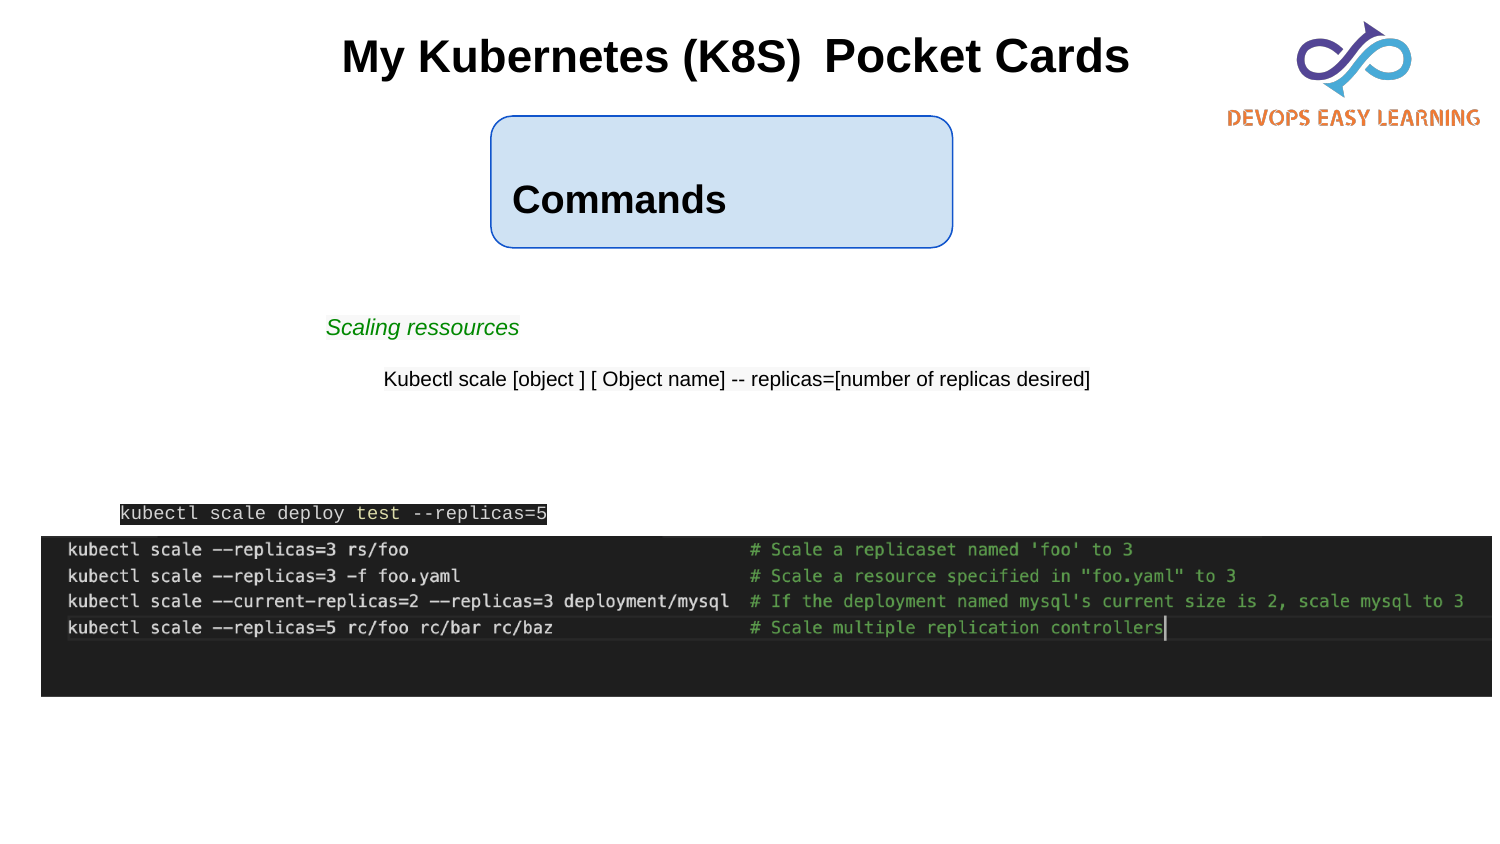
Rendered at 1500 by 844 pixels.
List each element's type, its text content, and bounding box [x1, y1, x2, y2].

text_box kubectl scale deploy test --replicas=5 [104, 474, 1127, 534]
text_box Scaling ressources [310, 297, 1075, 391]
text_box [474, 233, 1344, 299]
text_box Commands [490, 115, 953, 233]
text_box Kubectl scale [object ] [ Object name] -- replicas=[number of replicas desired] [368, 352, 1206, 403]
picture [1216, 9, 1492, 148]
picture [40, 535, 1492, 697]
text_box My Kubernetes (K8S) Pocket Cards [7, 9, 1215, 138]
